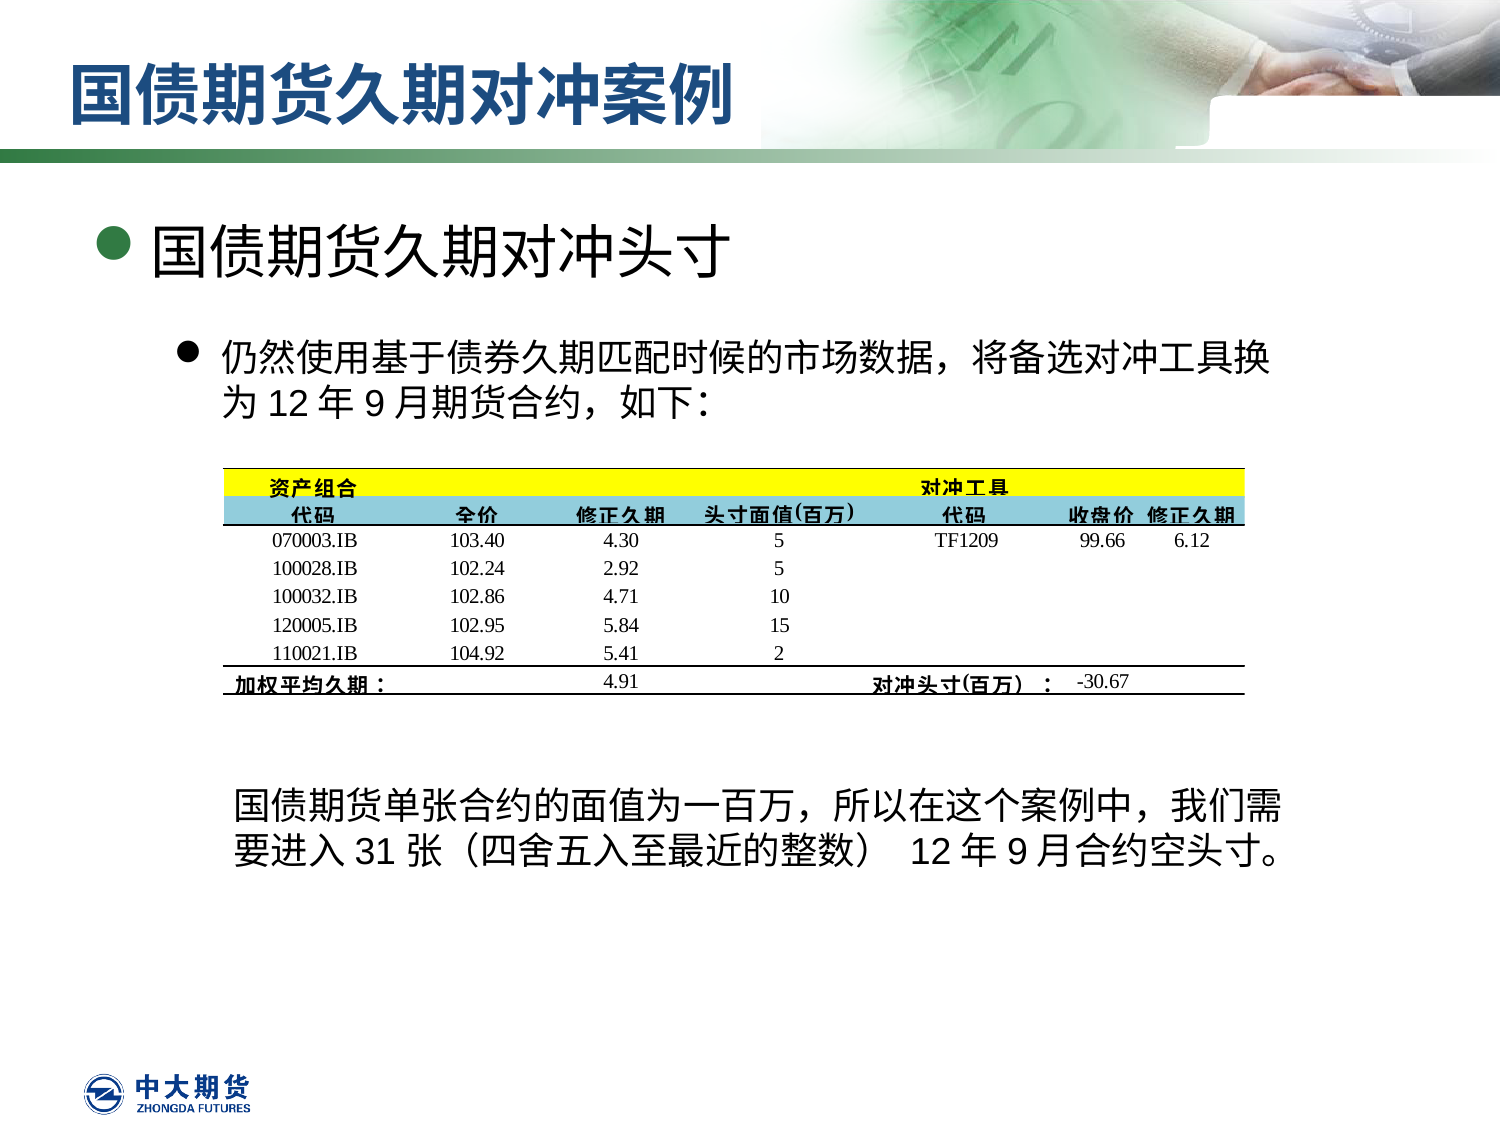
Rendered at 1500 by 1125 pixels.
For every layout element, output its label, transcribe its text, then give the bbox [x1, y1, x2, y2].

picture [82, 1057, 258, 1125]
picture [222, 467, 1247, 697]
title 国债期货久期对冲案例 [53, 42, 1187, 143]
list 国债期货久期对冲头寸 [76, 208, 1427, 1038]
text_box 仍然使用基于债券久期匹配时候的市场数据，将备选对冲工具换为12年9月期货合约，如下： [159, 326, 1306, 431]
text_box 国债期货单张合约的面值为一百万，所以在这个案例中，我们需要进入31张（四舍五入至最近的整数） 12年9月合约空头寸。 [218, 775, 1317, 880]
picture [761, 0, 1500, 150]
